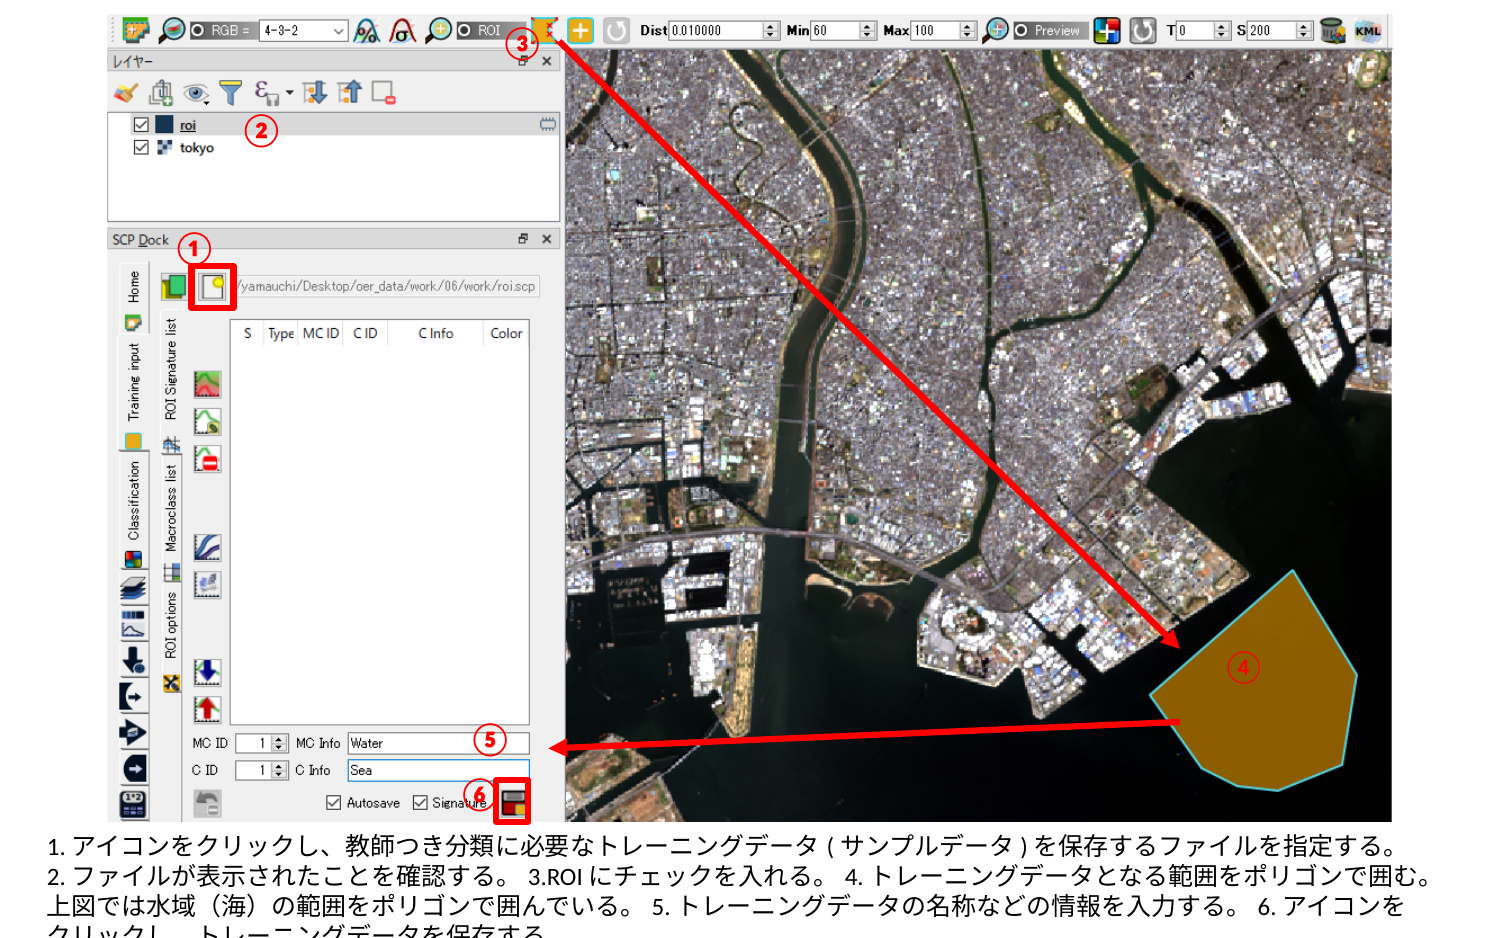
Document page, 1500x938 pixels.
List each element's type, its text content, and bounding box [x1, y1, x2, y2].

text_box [548, 721, 1181, 749]
picture [107, 14, 1393, 822]
text_box 1.アイコンをクリックし、教師つき分類に必要なトレーニングデータ(サンプルデータ)を保存するファイルを指定する。2.ファイルが表示されたことを確認する。3.ROIにチェックを入れる。4.トレーニングデータとなる範囲をポリゴンで囲む。上図では水域（海）の範囲をポリゴンで囲んでいる。5.トレーニングデータの名称などの情報を入力する。6.アイコンをクリックし、トレーニングデータを保存する。 [32, 822, 1434, 938]
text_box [554, 41, 1180, 649]
